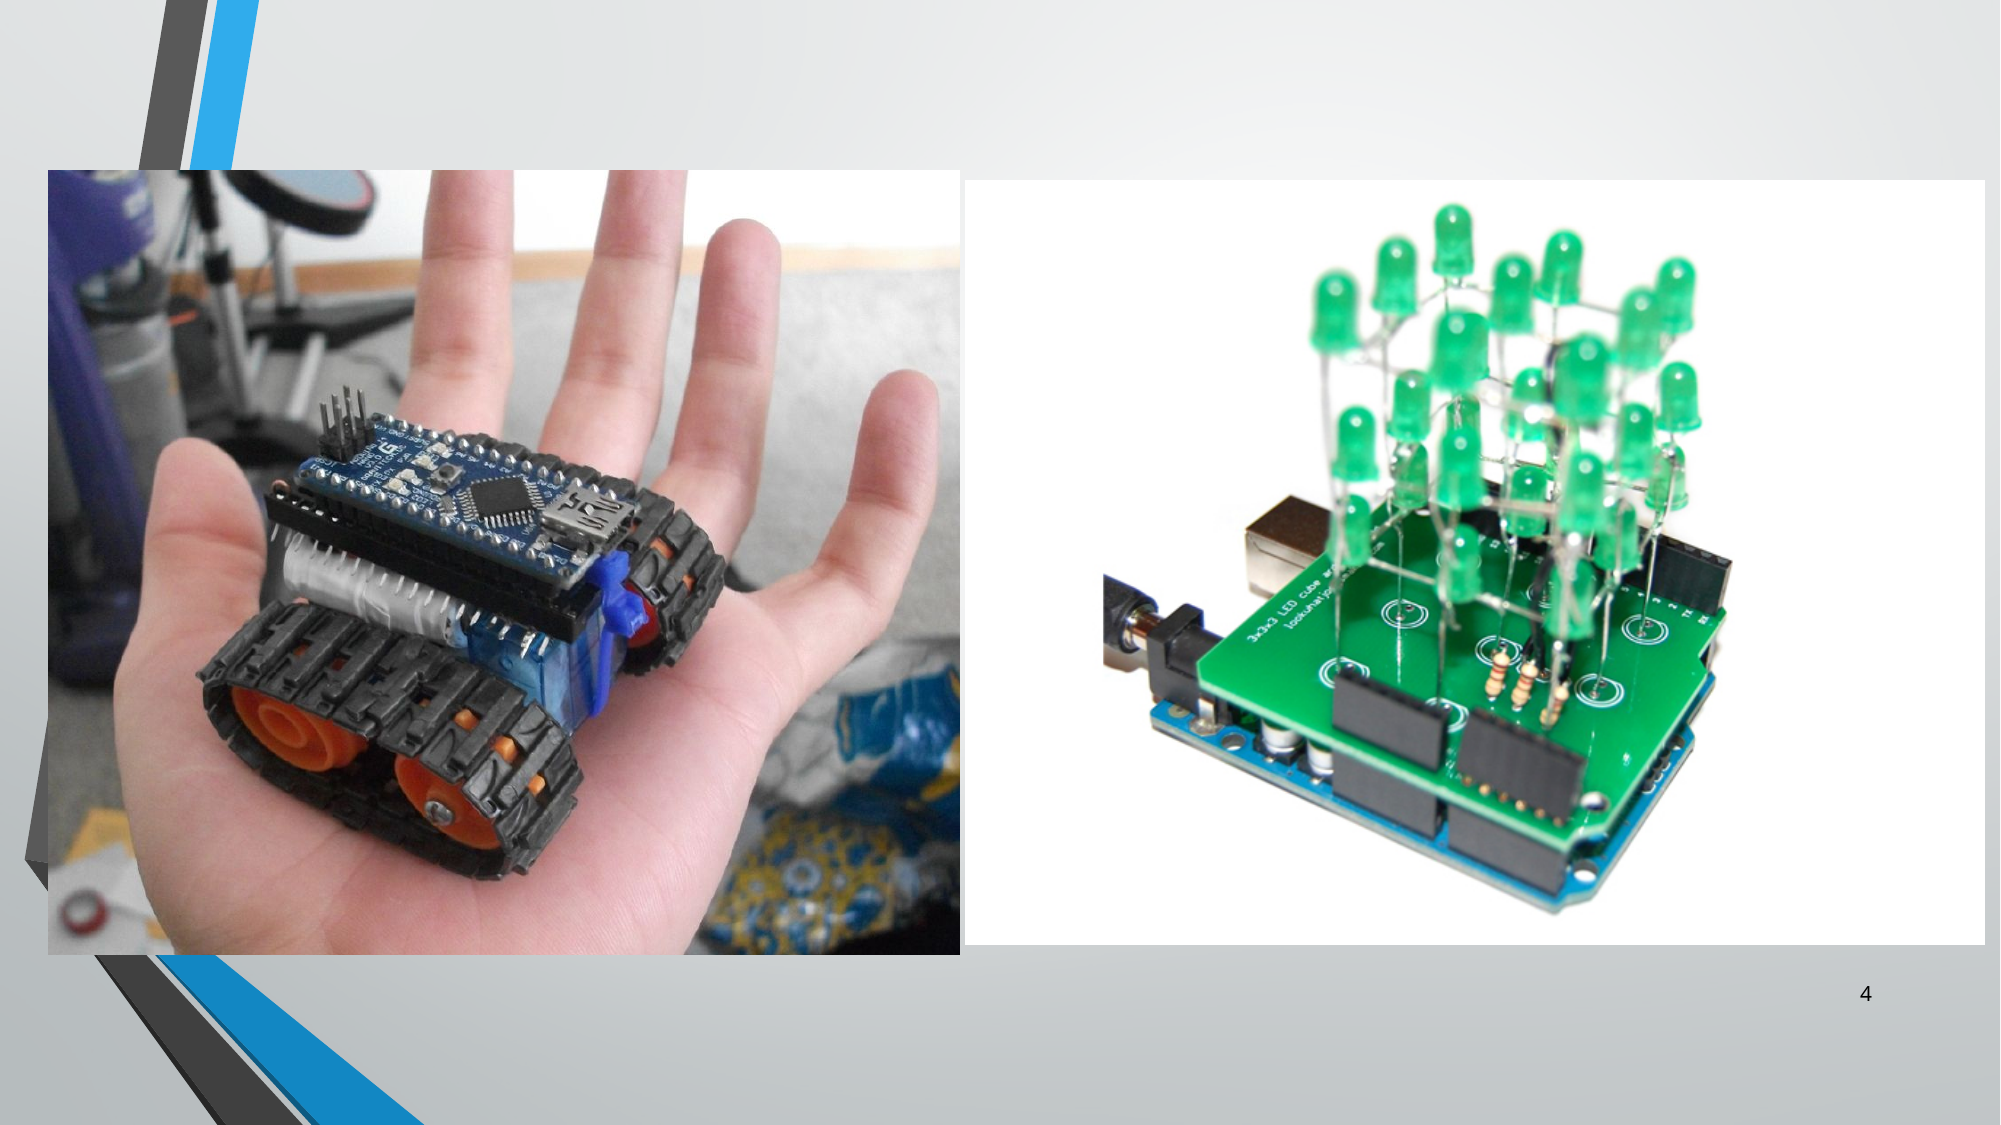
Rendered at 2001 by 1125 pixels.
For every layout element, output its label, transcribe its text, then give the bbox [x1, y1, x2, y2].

slide_number 4 [1796, 965, 1887, 1025]
picture [965, 180, 1985, 945]
picture [48, 169, 960, 955]
